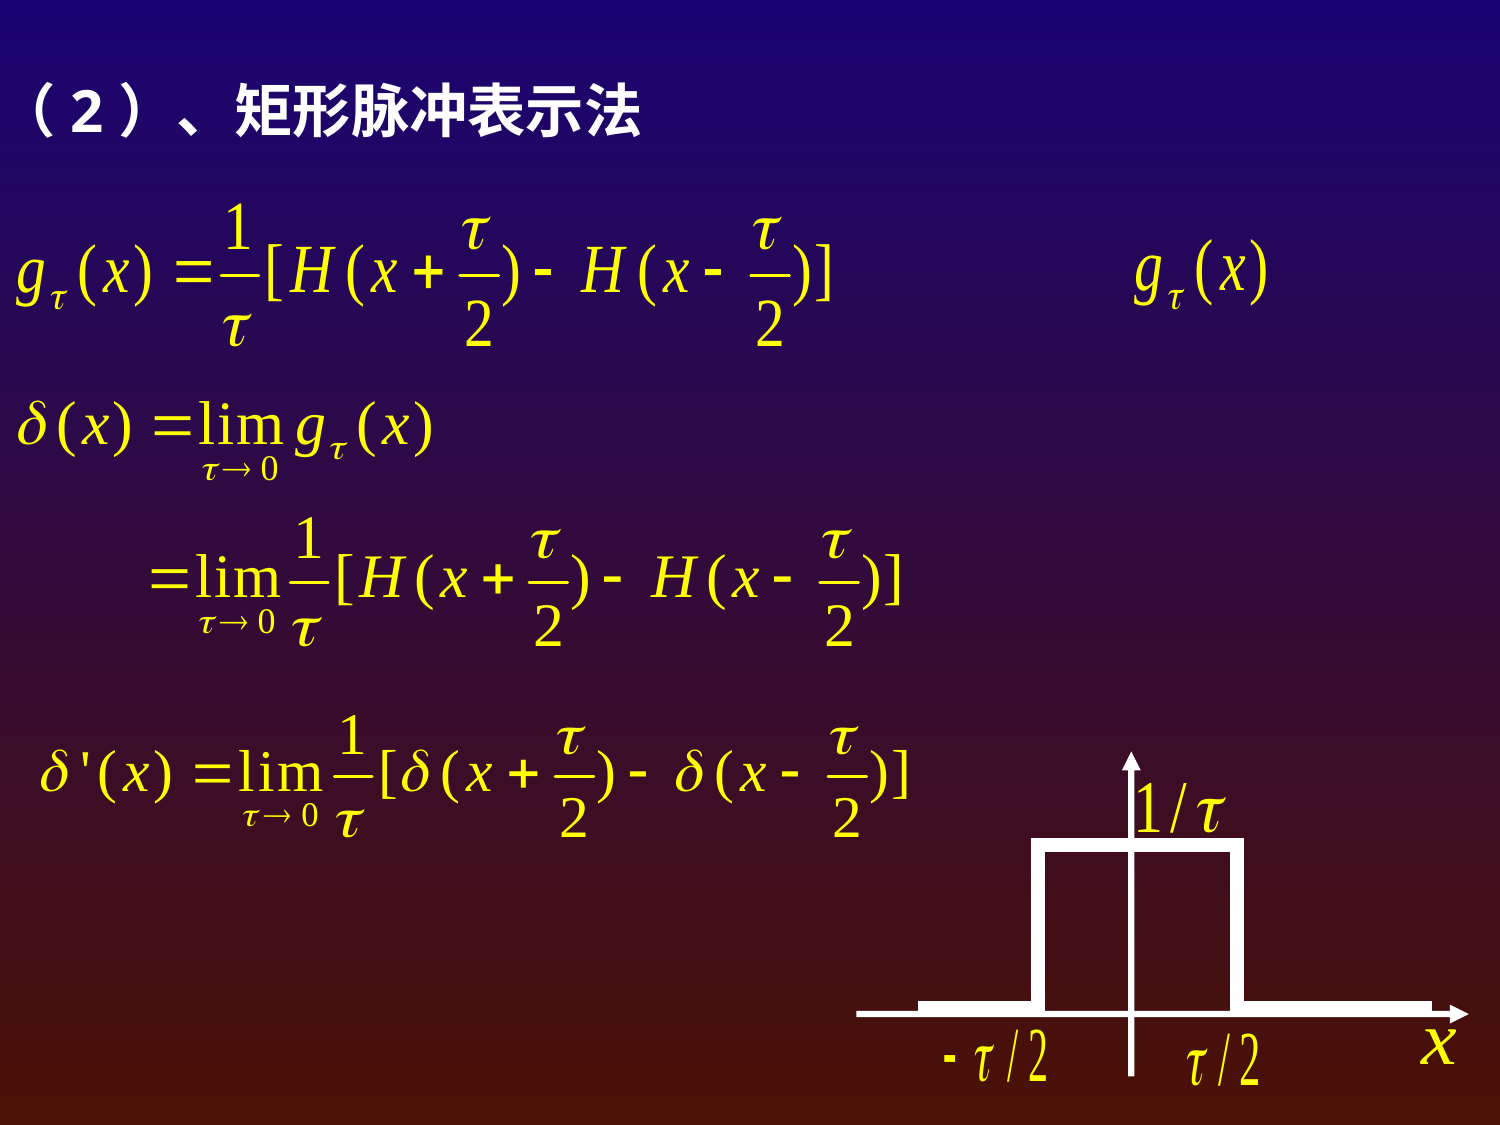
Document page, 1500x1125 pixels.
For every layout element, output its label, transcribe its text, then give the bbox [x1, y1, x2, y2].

text_box （2）、矩形脉冲表示法 [0, 66, 658, 152]
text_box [1122, 217, 1276, 325]
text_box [3, 183, 842, 359]
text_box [7, 382, 910, 659]
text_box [855, 751, 1469, 1101]
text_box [30, 697, 918, 849]
